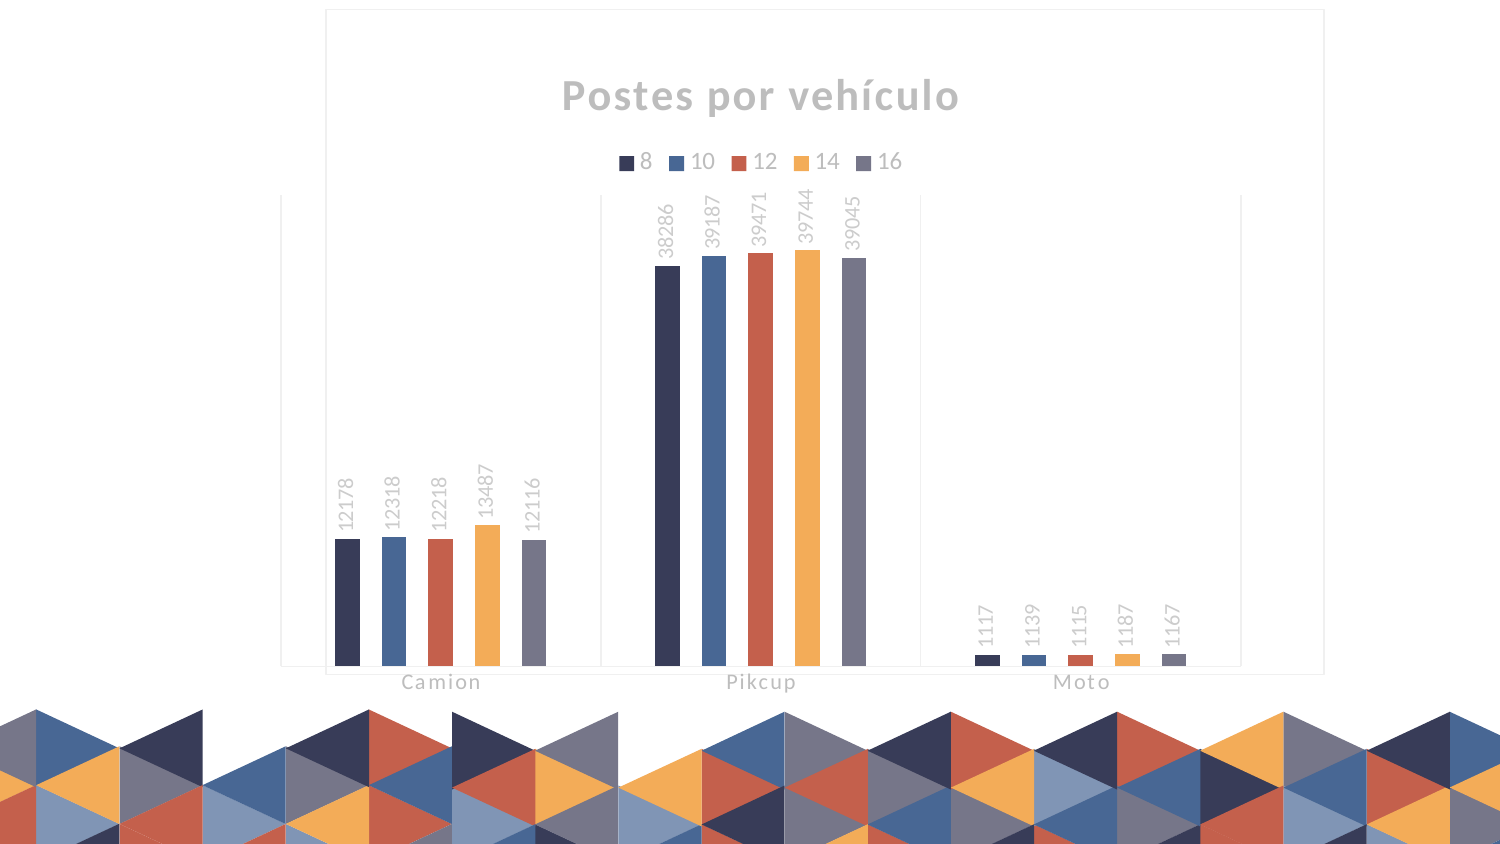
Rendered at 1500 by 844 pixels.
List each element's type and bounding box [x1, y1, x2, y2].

chart [260, 8, 1325, 710]
text_box [0, 709, 1500, 844]
